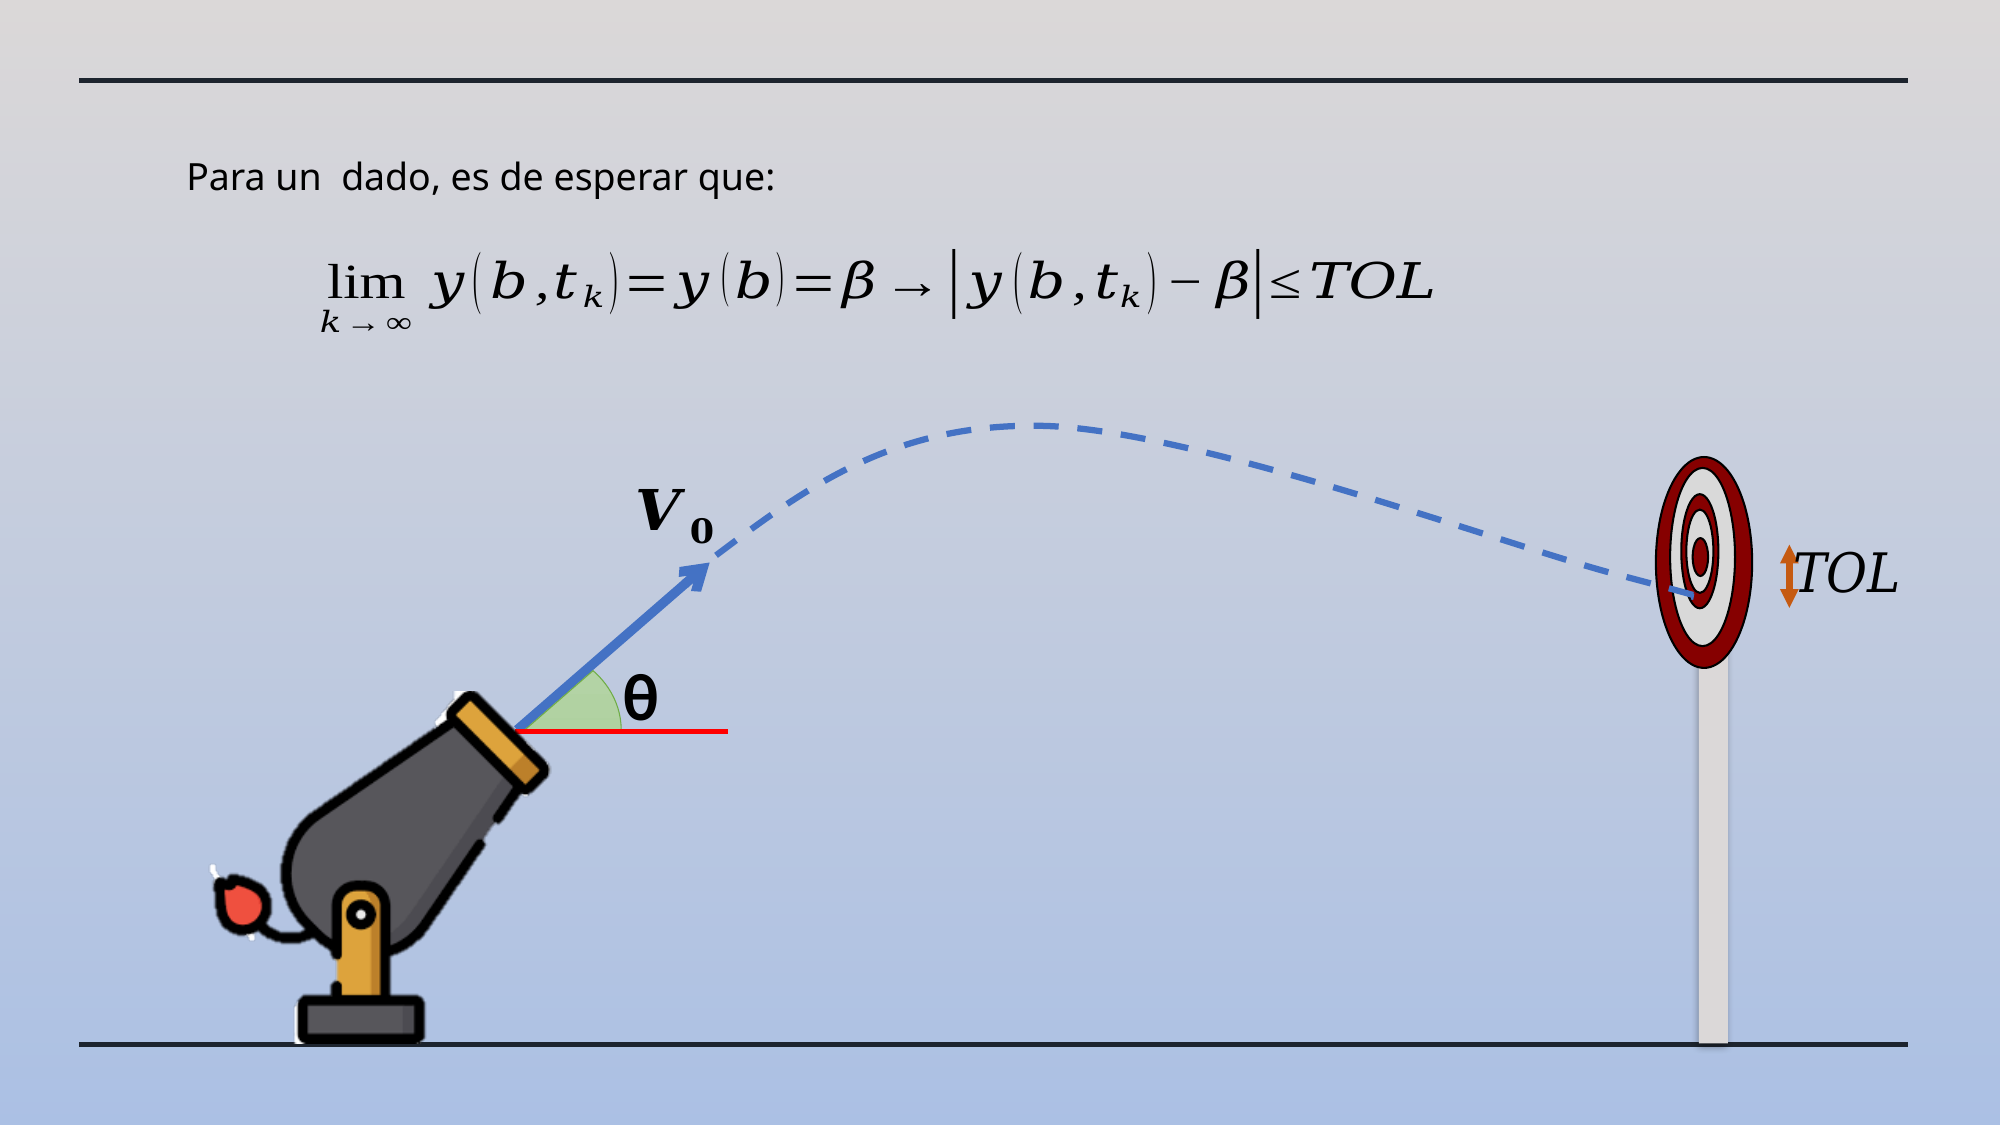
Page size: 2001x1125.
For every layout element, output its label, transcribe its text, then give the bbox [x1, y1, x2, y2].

text_box [1691, 537, 1710, 578]
picture [206, 691, 558, 1044]
text_box [1685, 508, 1715, 595]
text_box [1669, 466, 1737, 648]
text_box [517, 562, 710, 730]
text_box [716, 425, 1703, 599]
text_box [1680, 493, 1720, 610]
text_box θ [607, 732, 674, 741]
text_box [1698, 656, 1729, 1044]
text_box [1654, 455, 1754, 669]
